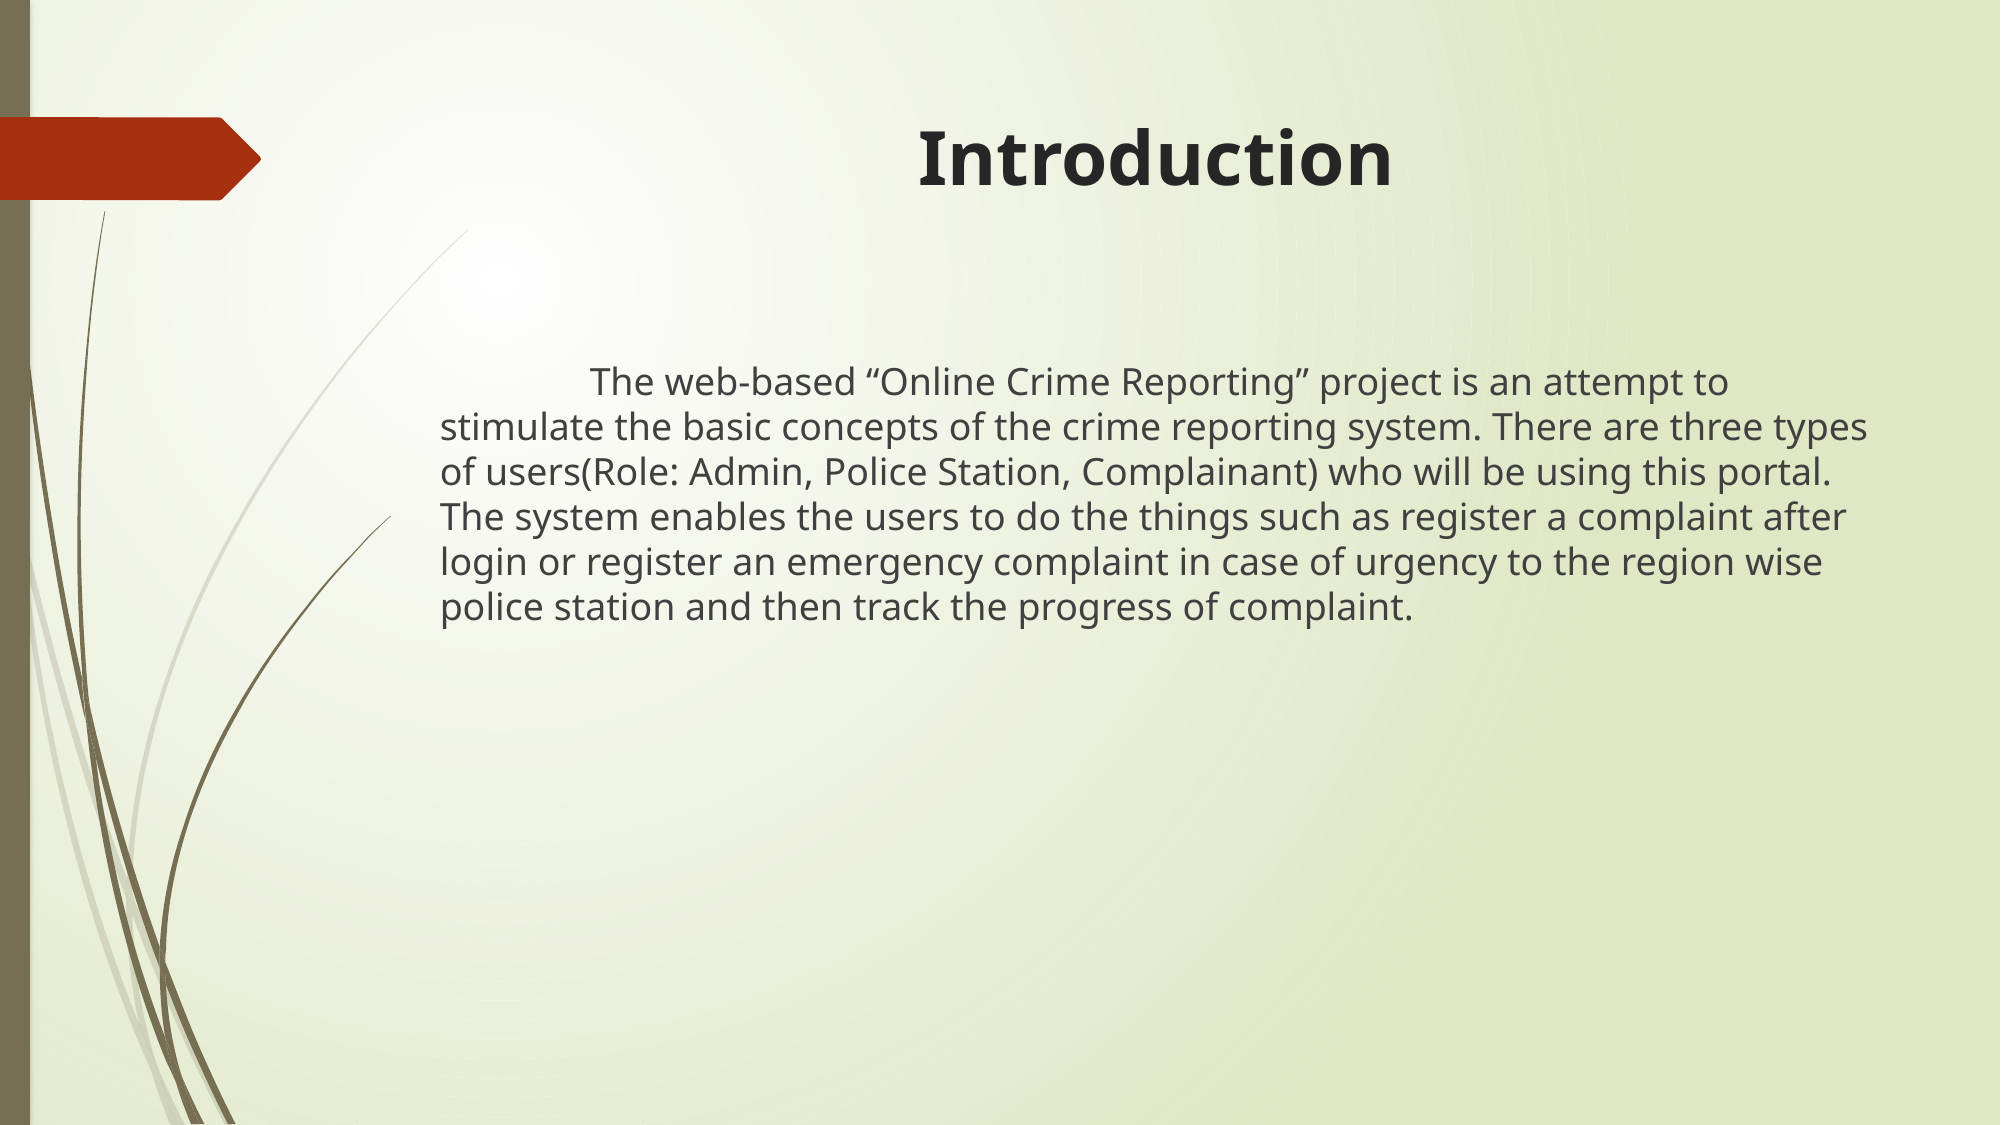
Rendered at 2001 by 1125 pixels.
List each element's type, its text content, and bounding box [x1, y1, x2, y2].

list The web-based “Online Crime Reporting” project is an attempt to stimulate the basic concepts of the crime reporting system. There are three types of users(Role: Admin, Police Station, Complainant) who will be using this portal. The system enables the users to do the things such as register a complaint after login or register an emergency complaint in case of urgency to the region wise police station and then track the progress of complaint. [424, 350, 1888, 970]
title Introduction [425, 102, 1888, 313]
